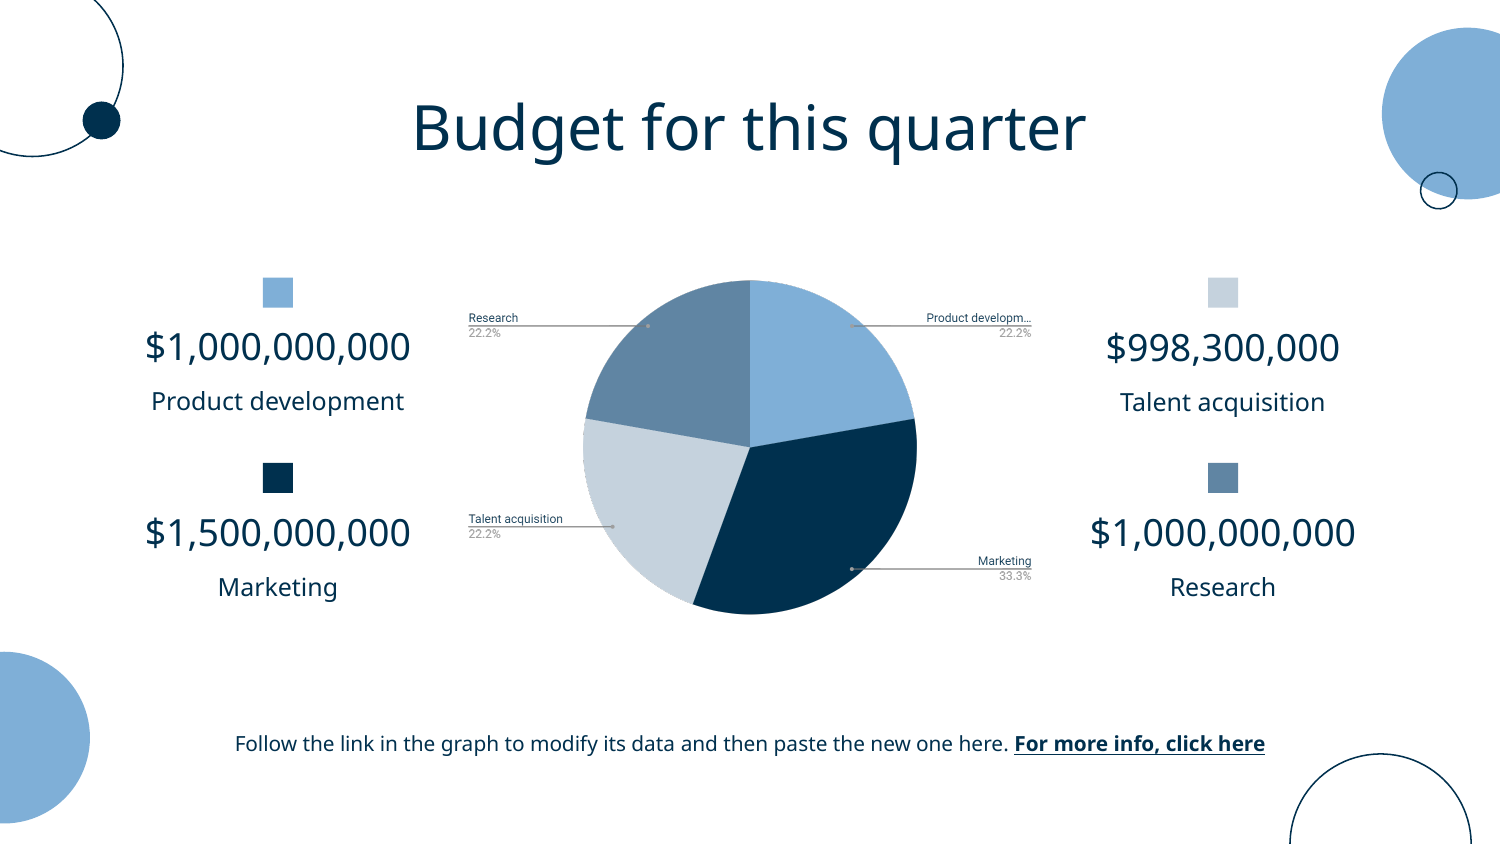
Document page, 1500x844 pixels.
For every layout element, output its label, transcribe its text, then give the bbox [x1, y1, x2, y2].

title Budget for this quarter [118, 72, 1382, 167]
text_box [1208, 462, 1239, 493]
subtitle Product development [118, 370, 438, 432]
picture [449, 262, 1051, 634]
subtitle Marketing [118, 556, 438, 617]
text_box Follow the link in the graph to modify its data and then paste the new one here. For more info, click here [161, 727, 1339, 763]
subtitle Talent acquisition [1063, 371, 1383, 432]
title $998,300,000 [1063, 307, 1383, 371]
text_box [262, 277, 293, 308]
text_box [262, 462, 293, 493]
text_box [1208, 277, 1239, 308]
title $1,500,000,000 [118, 493, 438, 556]
subtitle Research [1063, 556, 1383, 617]
title $1,000,000,000 [1063, 492, 1383, 556]
title $1,000,000,000 [118, 307, 438, 370]
